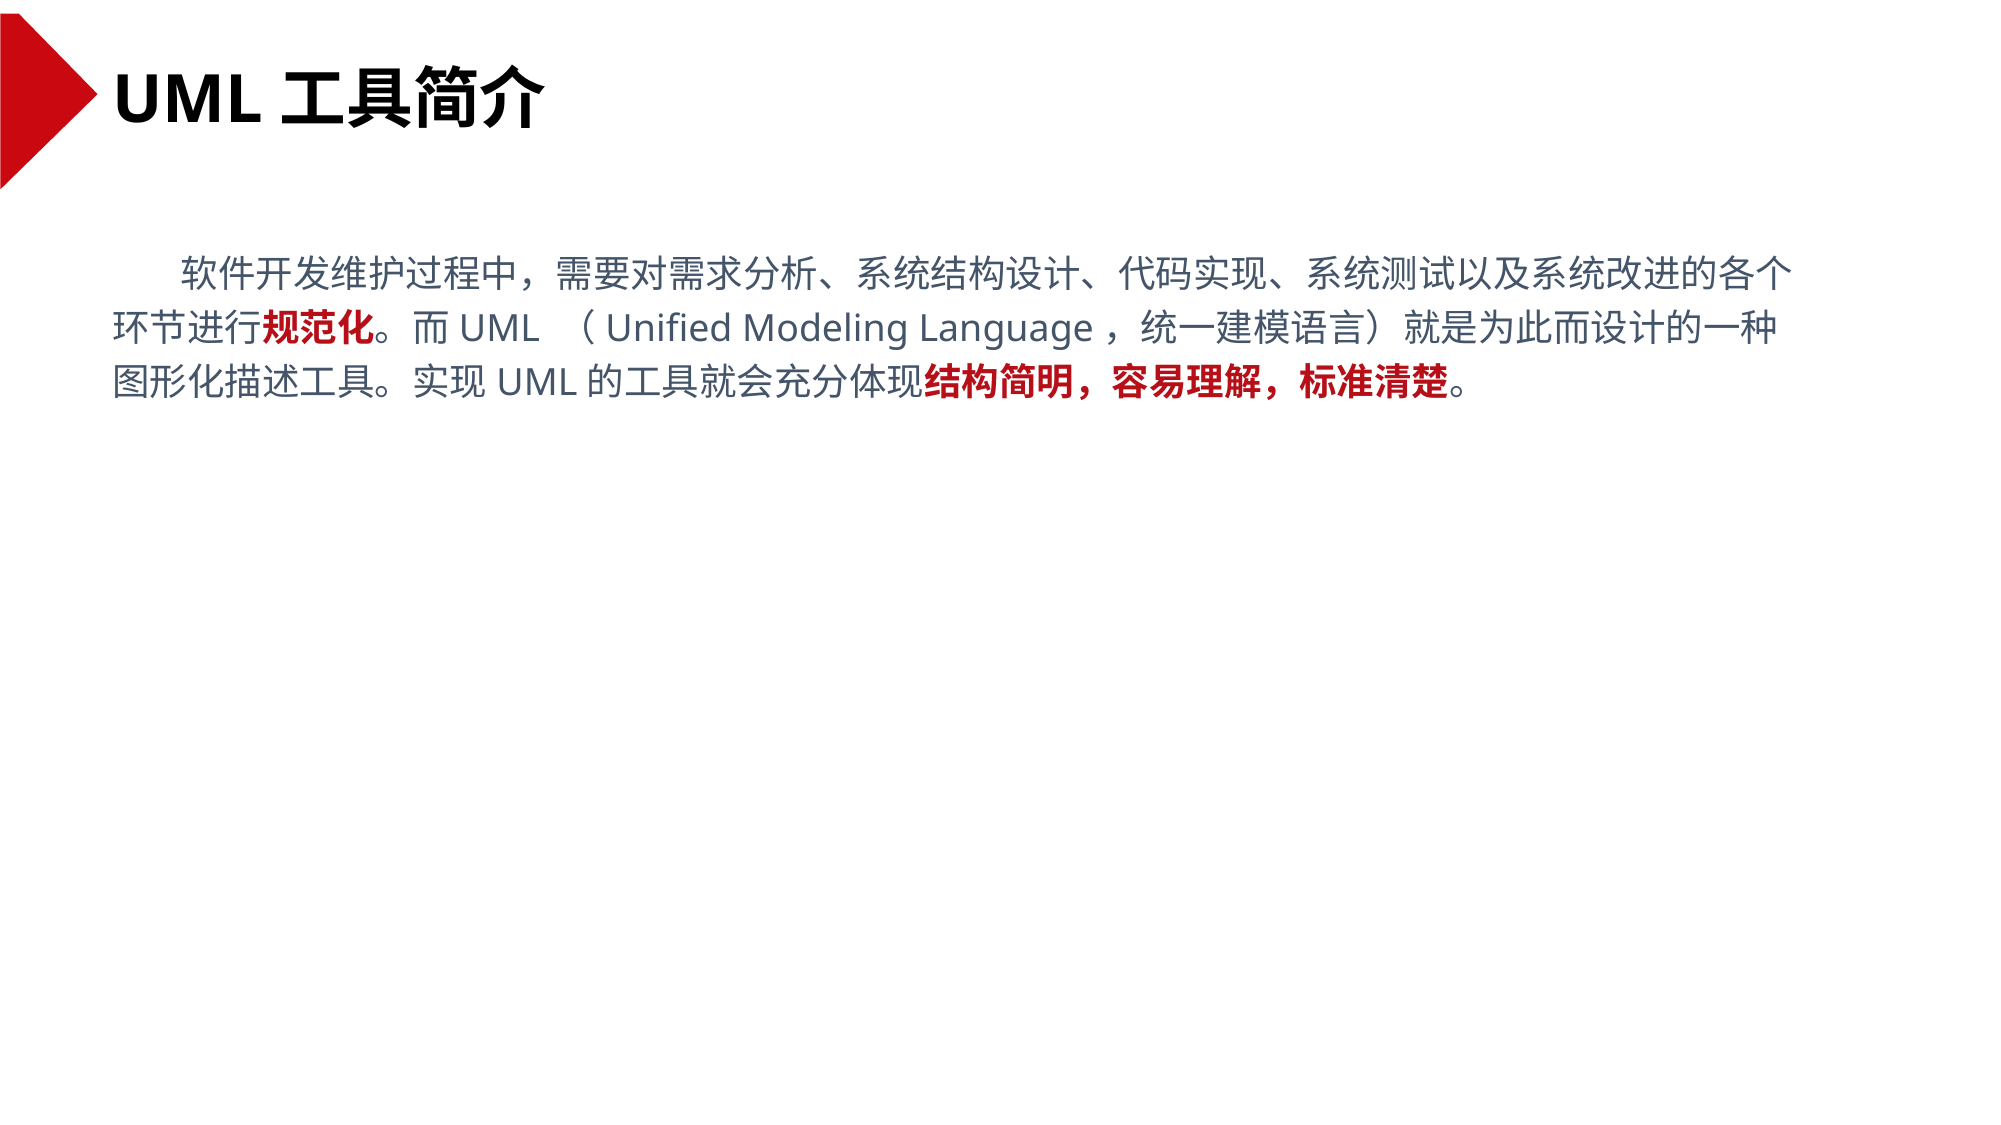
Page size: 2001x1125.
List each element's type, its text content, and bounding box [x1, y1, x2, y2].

text_box 软件开发维护过程中，需要对需求分析、系统结构设计、代码实现、系统测试以及系统改进的各个环节进行规范化。而UML （Unified Modeling Language，统一建模语言）就是为此而设计的一种图形化描述工具。实现UML的工具就会充分体现结构简明，容易理解，标准清楚。 [97, 233, 1823, 411]
text_box [0, 12, 97, 192]
text_box UML工具简介 [97, 48, 933, 144]
